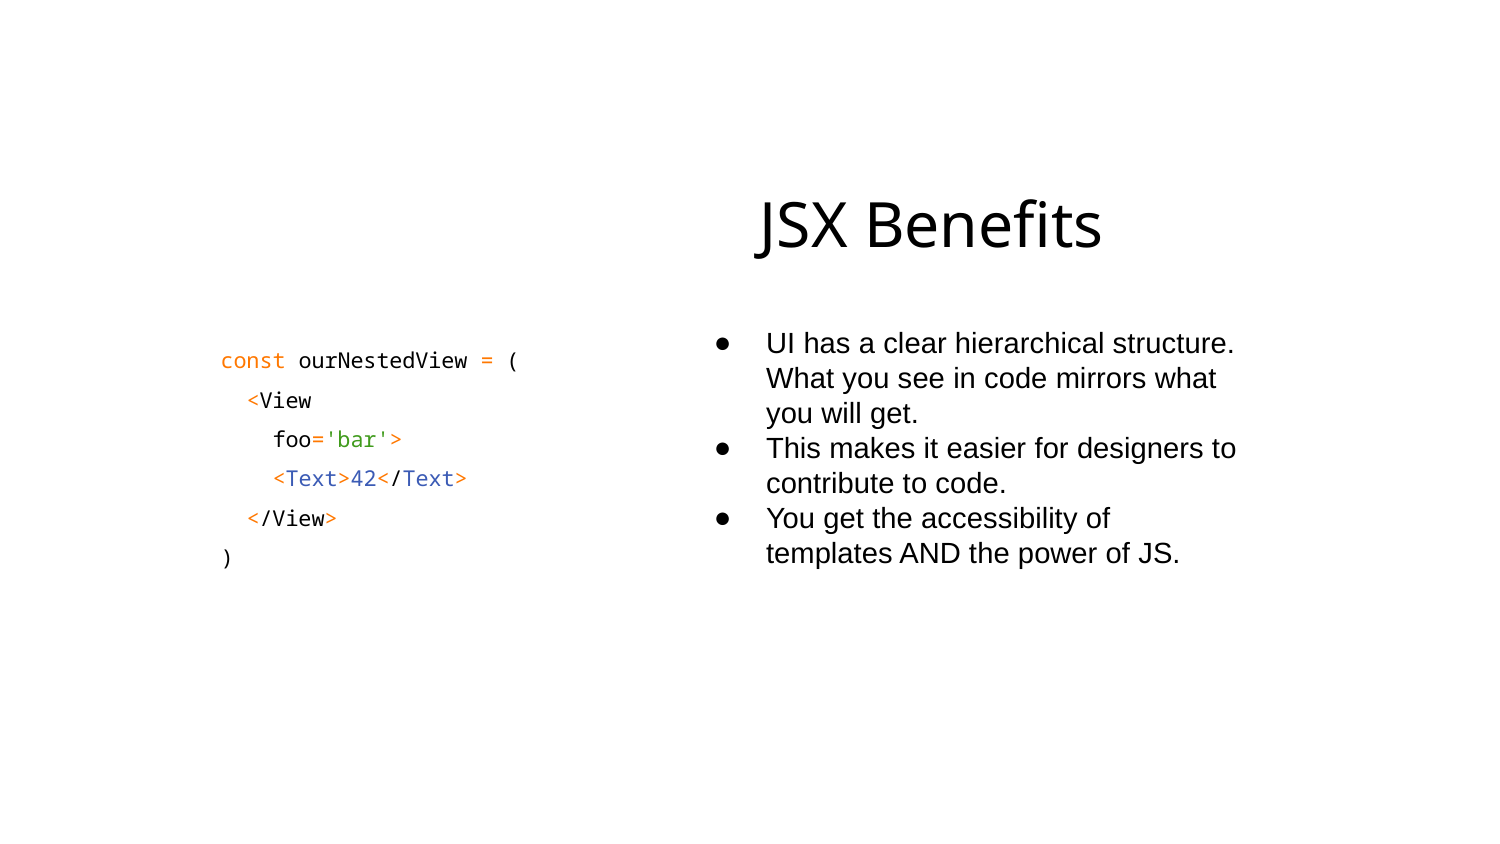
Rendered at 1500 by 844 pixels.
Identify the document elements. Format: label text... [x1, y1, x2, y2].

text_box JSX Benefits [670, 156, 1200, 290]
text_box UI has a clear hierarchical structure. What you see in code mirrors what you will get. This makes it easier for designers to contribute to code. You get the accessibility of templates AND the power of JS. [676, 309, 1254, 656]
text_box const ourNestedView = ( <View foo='bar'> <Text>42</Text> </View> ) [199, 236, 684, 668]
